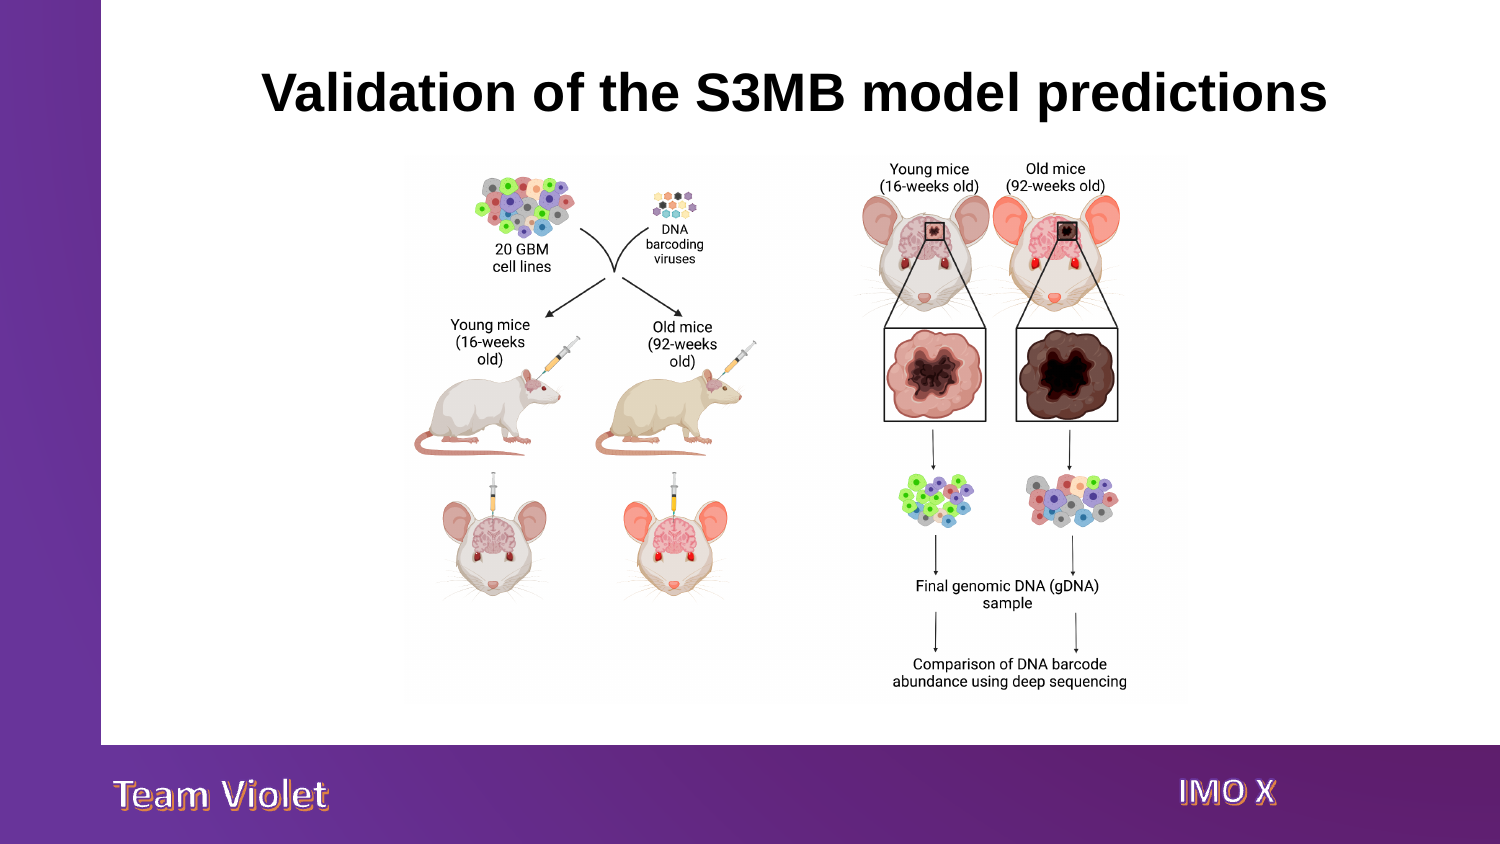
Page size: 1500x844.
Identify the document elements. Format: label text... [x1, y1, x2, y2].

title Validation of the S3MB model predictions [136, 41, 1456, 129]
picture [0, 0, 1500, 844]
